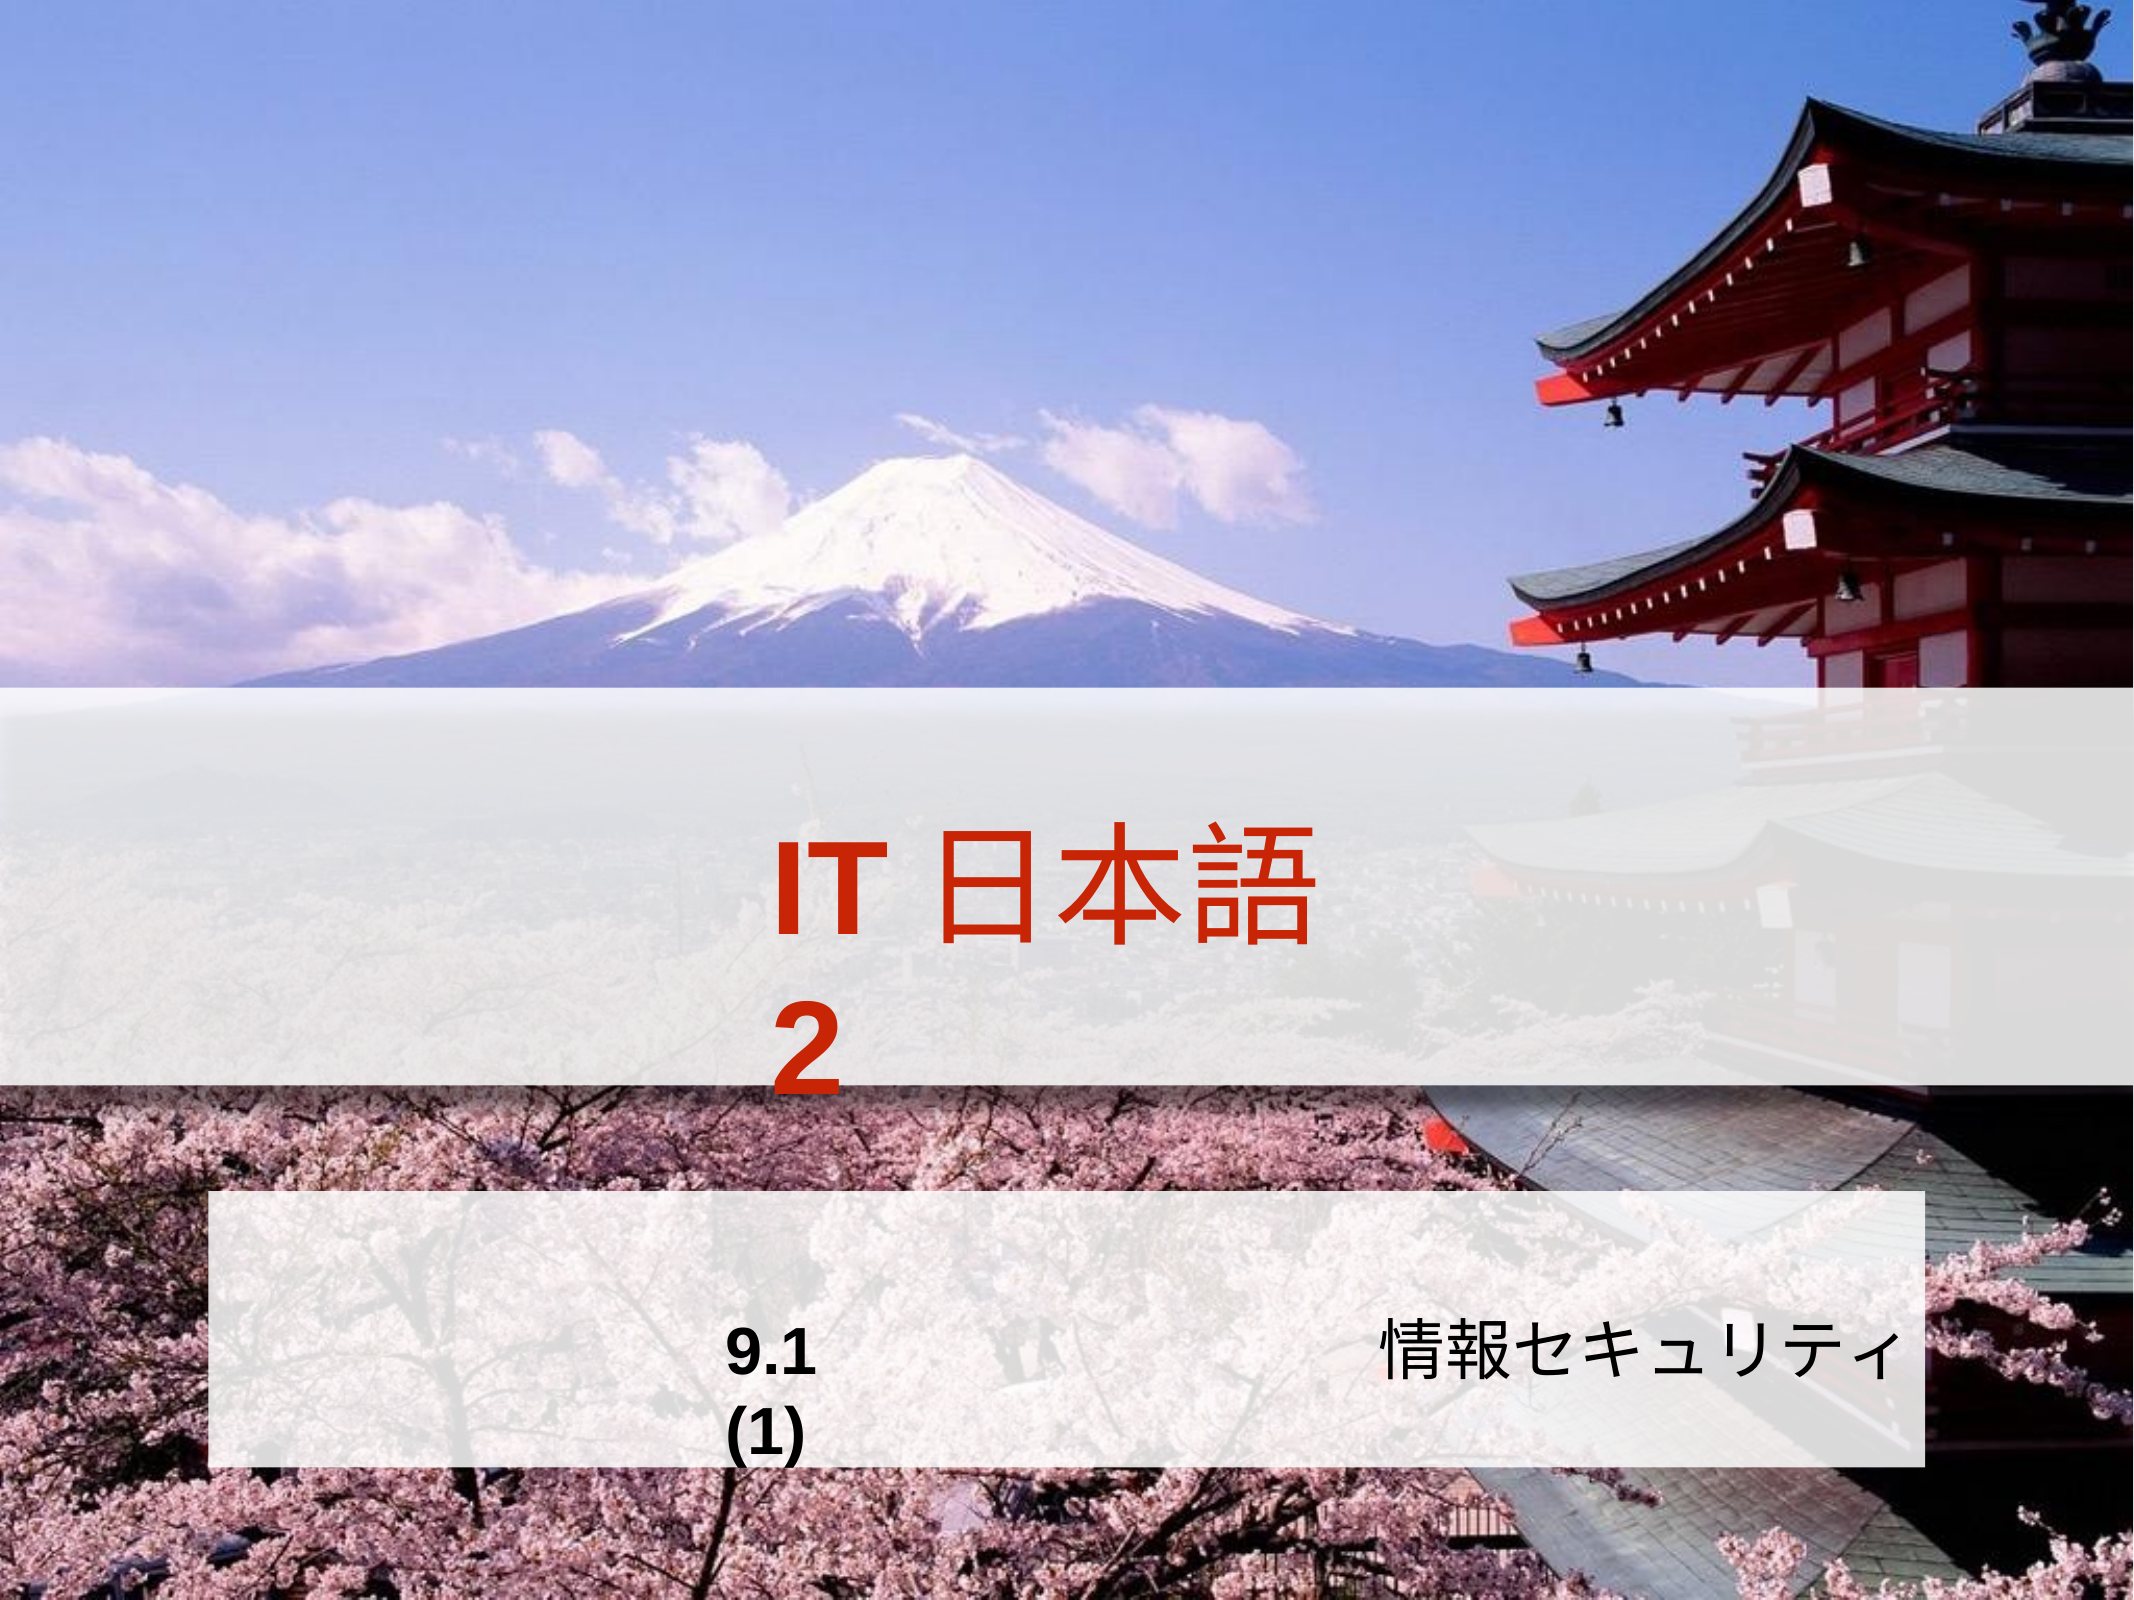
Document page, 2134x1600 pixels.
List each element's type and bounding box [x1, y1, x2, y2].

text_box [0, 0, 2134, 1600]
